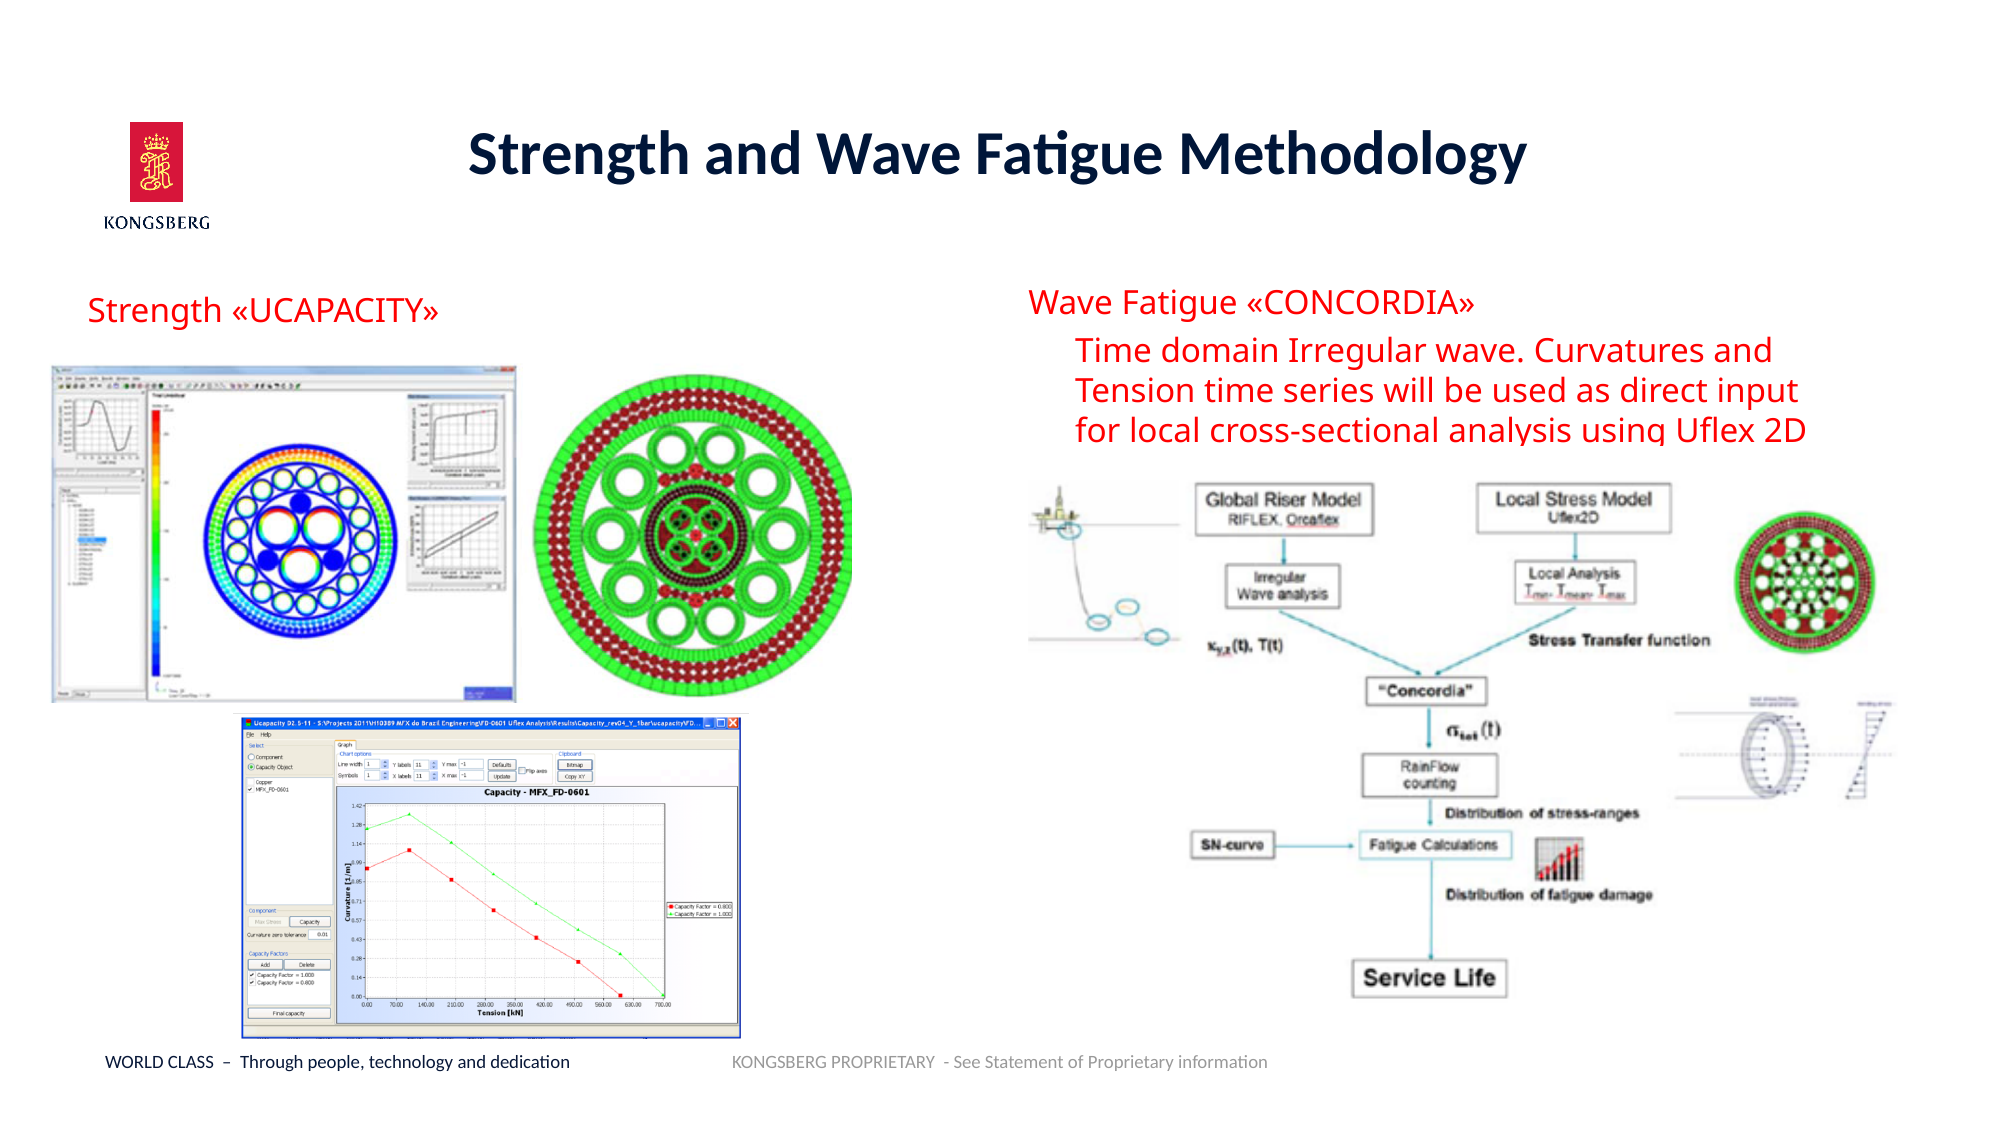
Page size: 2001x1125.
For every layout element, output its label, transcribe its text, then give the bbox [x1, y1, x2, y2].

picture [104, 122, 209, 229]
list Wave Fatigue «CONCORDIA» Time domain Irregular wave. Curvatures and Tension time series will be used as direct input for local cross-sectional analysis using Uflex 2D and Concordia. [1028, 281, 1835, 446]
picture [1028, 446, 1972, 1012]
title Strength and Wave Fatigue Methodology [333, 113, 1664, 197]
picture [232, 713, 749, 1044]
picture [11, 341, 852, 703]
text_box Strength «UCAPACITY» [87, 289, 894, 938]
